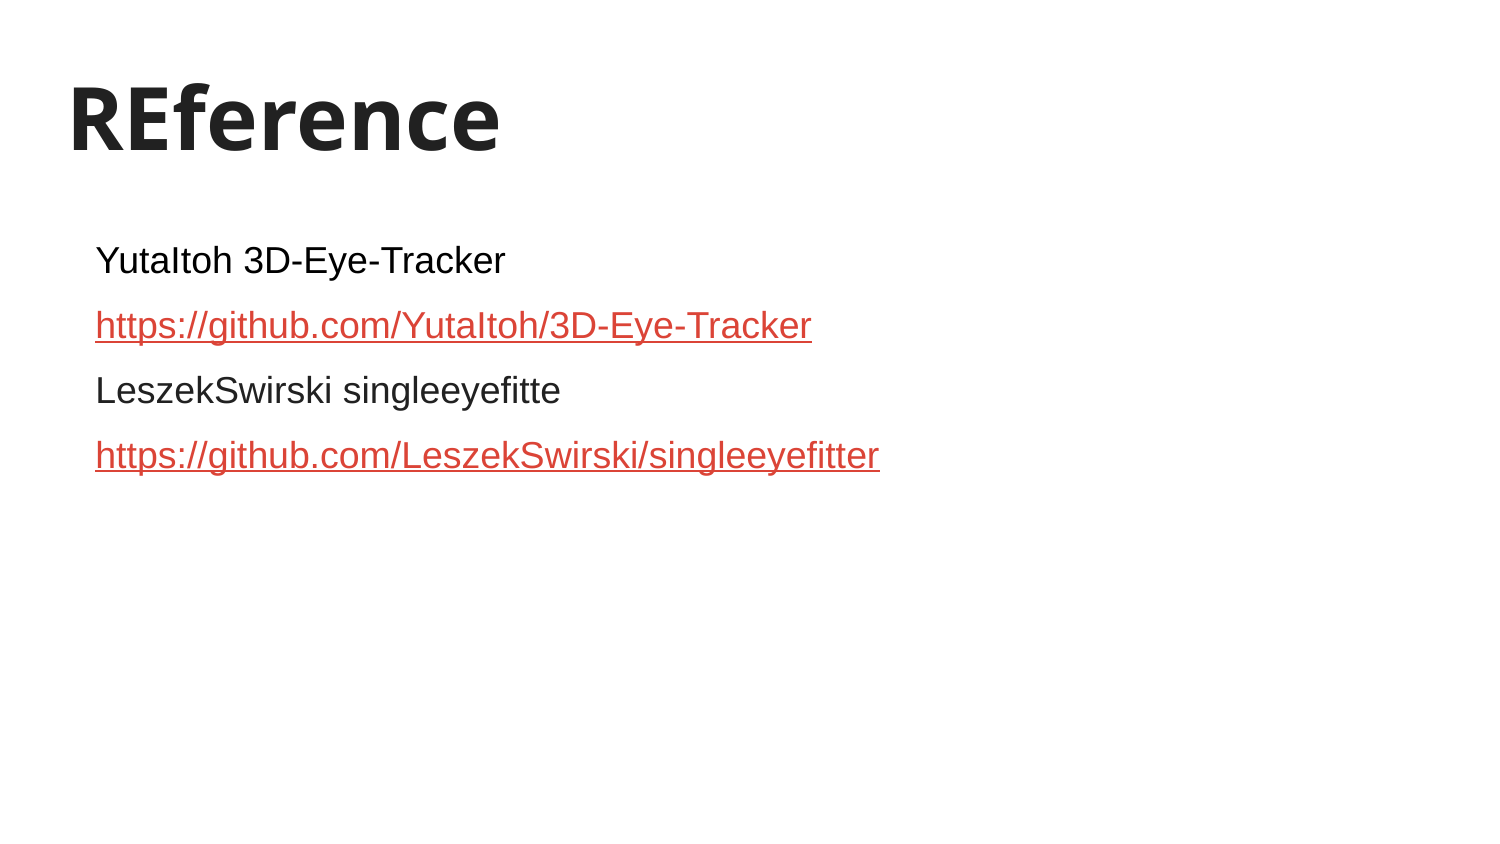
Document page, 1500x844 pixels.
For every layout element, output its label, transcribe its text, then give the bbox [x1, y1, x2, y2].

list YutaItoh 3D-Eye-Tracker https://github.com/YutaItoh/3D-Eye-Tracker LeszekSwirski singleeyefitte https://github.com/LeszekSwirski/singleeyefitter [51, 201, 1449, 750]
title REference [51, 48, 1449, 180]
